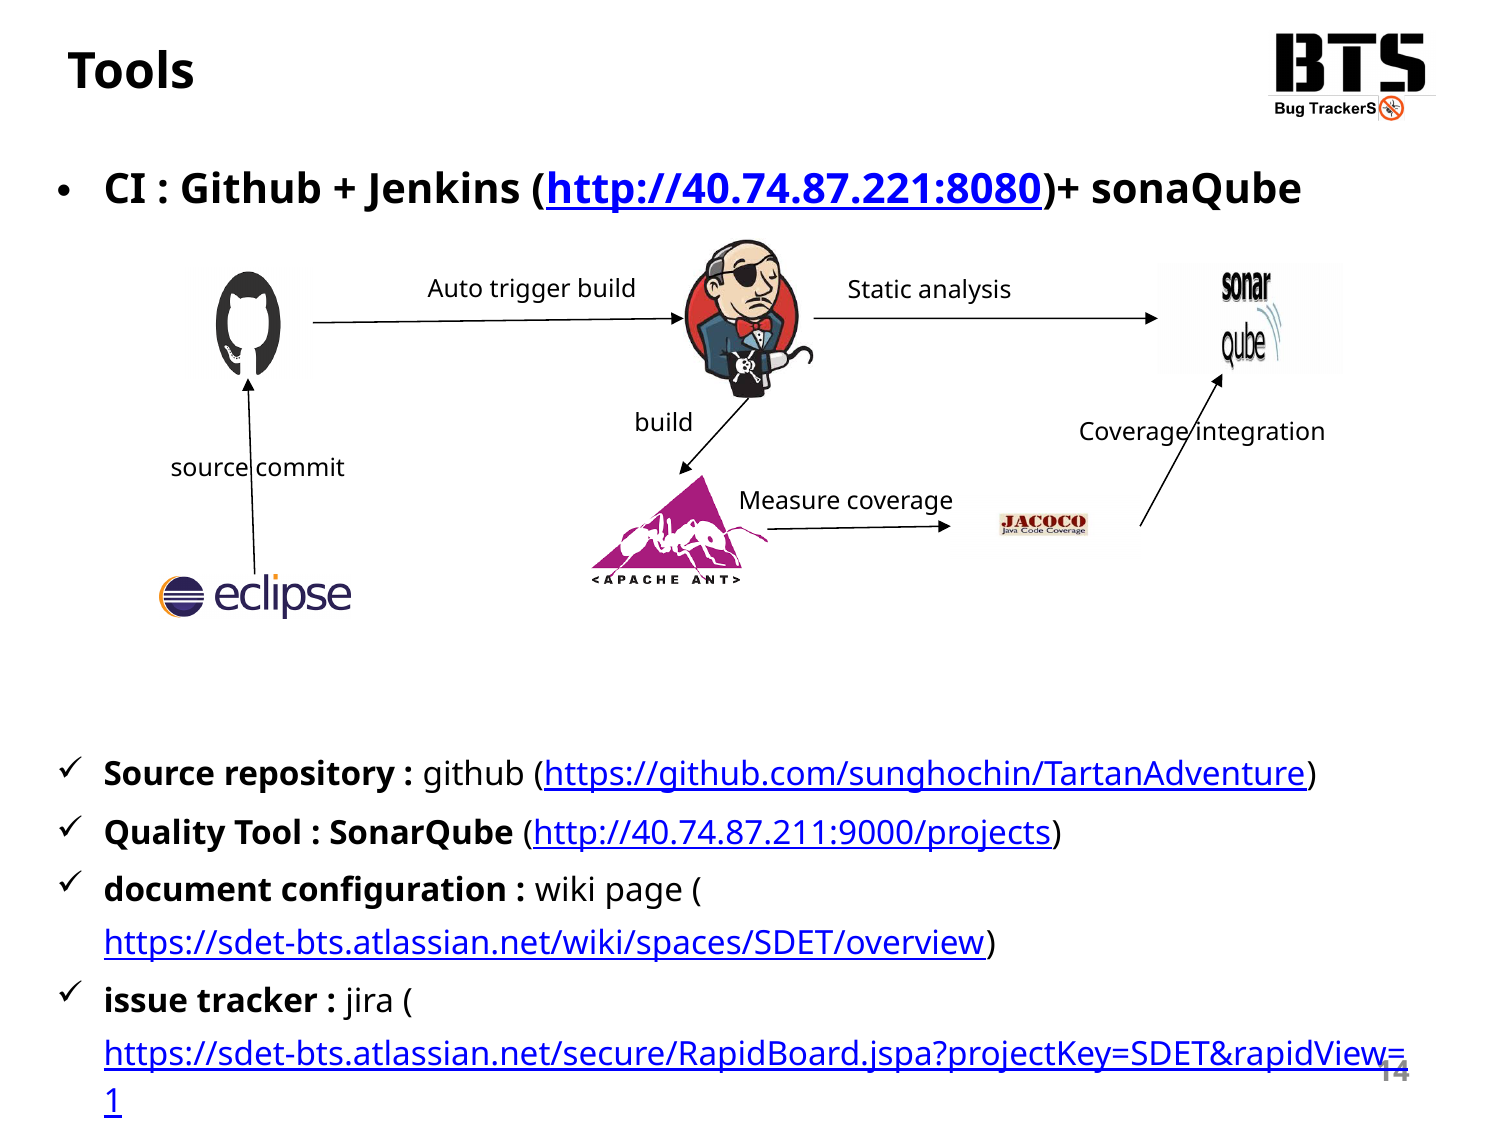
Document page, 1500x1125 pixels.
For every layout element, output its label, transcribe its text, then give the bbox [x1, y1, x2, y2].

text_box Tools [53, 30, 609, 106]
text_box source commit [155, 444, 242, 490]
text_box build [619, 398, 676, 444]
picture [950, 493, 1141, 559]
text_box CI : Github + Jenkins (http://40.74.87.221:8080)+ sonaQube Source repository : github (https://github.com/sunghochin/TartanAdventure) Quality Tool : SonarQube (http://40.74.87.211:9000/projects) document configuration : wiki page (https://sdet-bts.atlassian.net/wiki/spaces/SDET/overview) issue tracker : jira (https://sdet-bts.atlassian.net/secure/RapidBoard.jspa?projectKey=SDET&rapidView=1) Coverage library : jacoco, pitest [41, 137, 1436, 1125]
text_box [767, 525, 951, 530]
text_box Auto trigger build [413, 264, 659, 310]
text_box Coverage integration [1064, 407, 1134, 453]
text_box source commit [259, 444, 361, 490]
picture [683, 238, 814, 399]
text_box Static analysis [832, 265, 1027, 311]
text_box Measure coverage [772, 477, 969, 522]
picture [182, 266, 314, 379]
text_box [1139, 373, 1223, 527]
picture [1157, 262, 1343, 374]
picture [590, 474, 768, 585]
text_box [247, 378, 255, 575]
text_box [678, 397, 749, 475]
picture [1263, 30, 1437, 127]
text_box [312, 318, 684, 323]
text_box Coverage integration [1227, 407, 1342, 453]
picture [159, 573, 351, 619]
